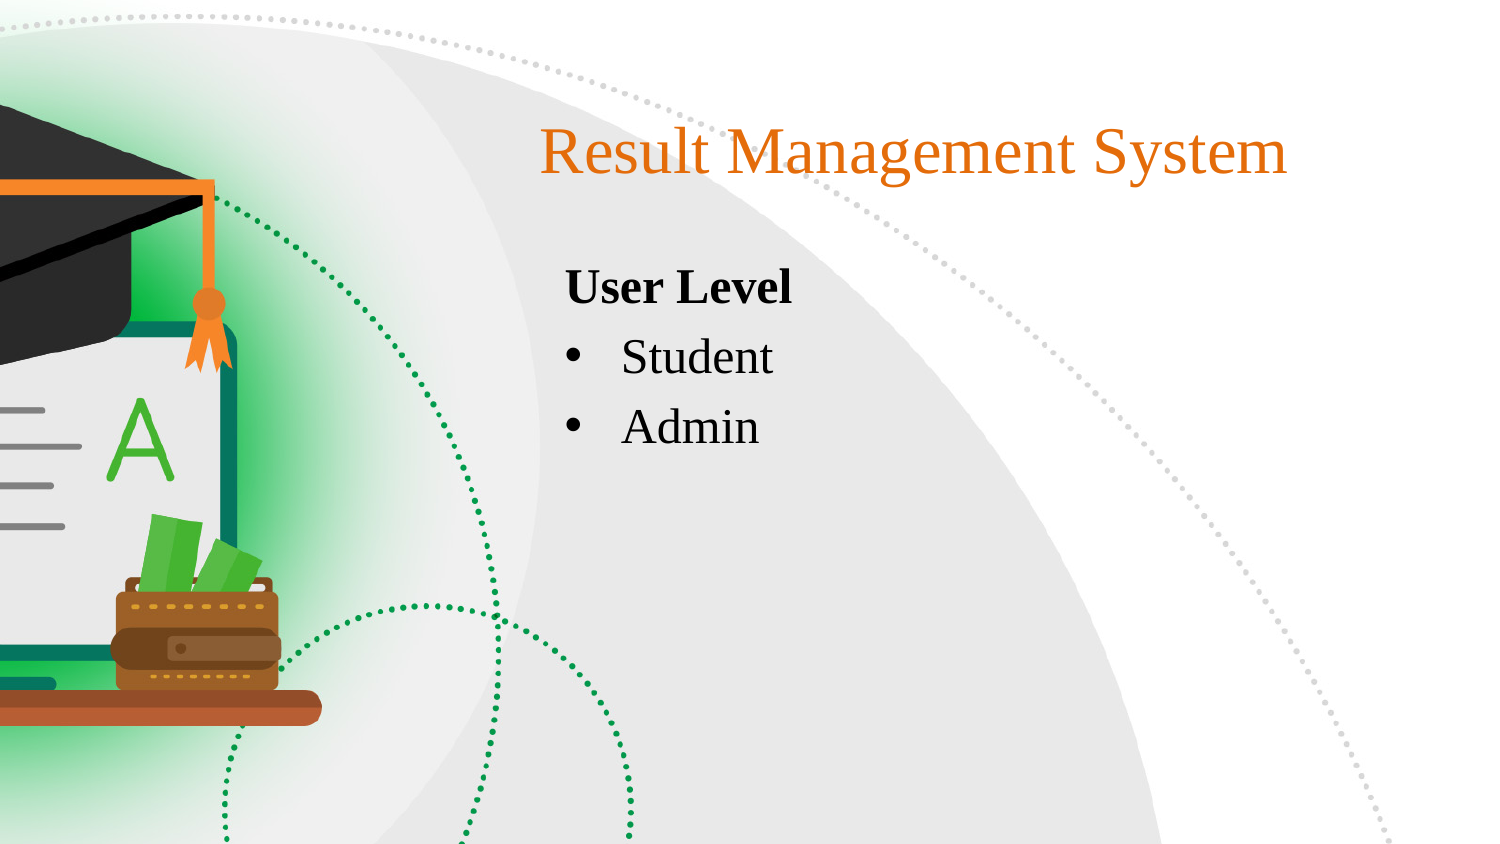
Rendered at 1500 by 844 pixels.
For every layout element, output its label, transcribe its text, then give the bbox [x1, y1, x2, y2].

list User Level Student Admin [549, 246, 1427, 698]
title Result Management System [524, 72, 1402, 221]
picture [0, 0, 1500, 844]
